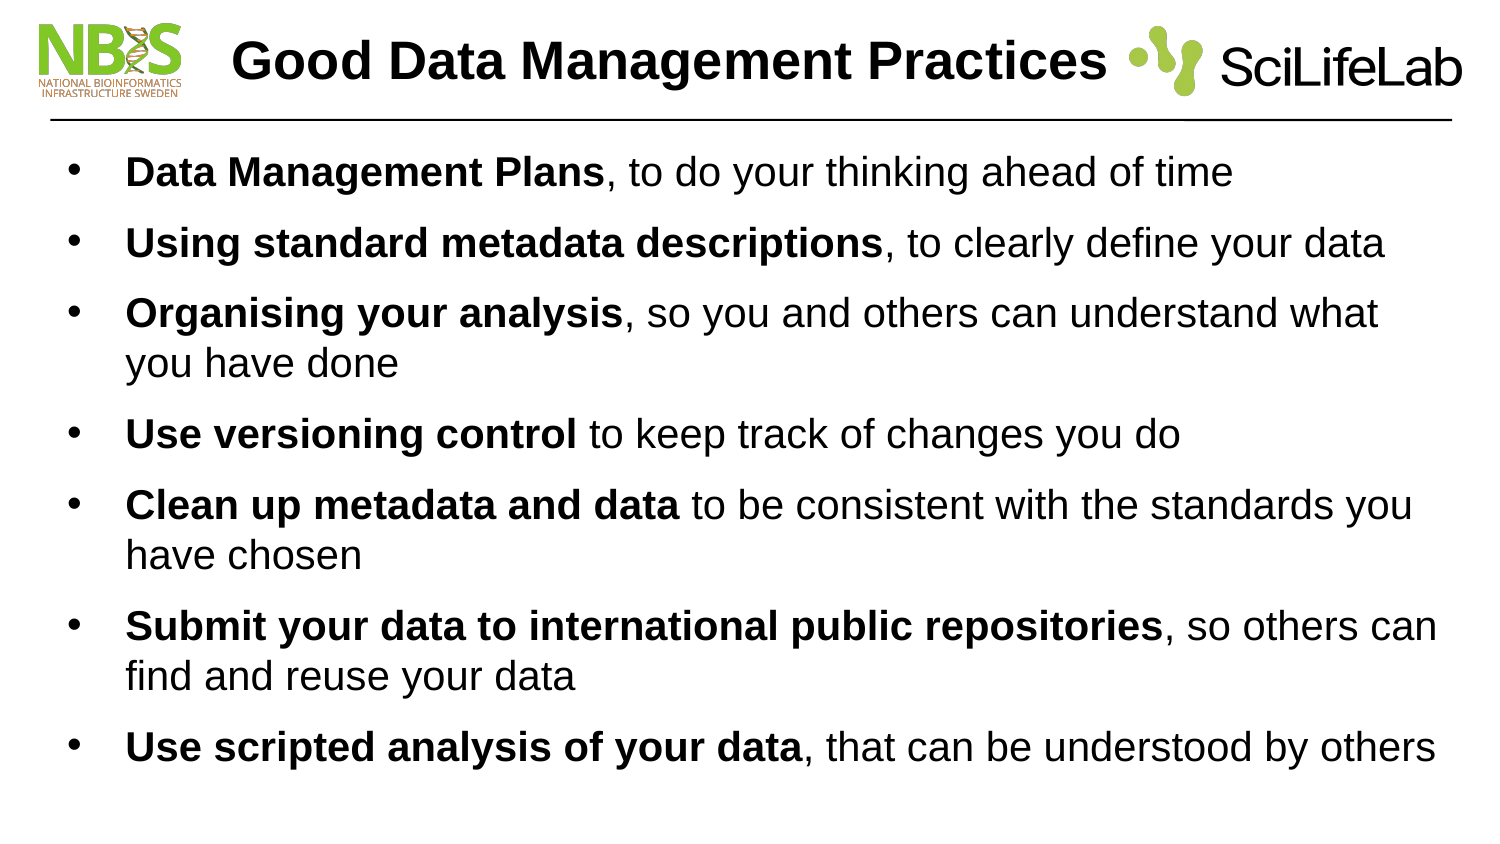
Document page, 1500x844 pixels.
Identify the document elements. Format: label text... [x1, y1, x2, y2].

picture [39, 23, 181, 97]
list Data Management Plans, to do your thinking ahead of time Using standard metadata descriptions, to clearly define your data Organising your analysis, so you and others can understand what you have done Use versioning control to keep track of changes you do Clean up metadata and data to be consistent with the standards you have chosen Submit your data to international public repositories, so others can find and reuse your data Use scripted analysis of your data, that can be understood by others [50, 144, 1452, 754]
title Good Data Management Practices [224, 25, 1117, 104]
picture [1127, 24, 1464, 98]
